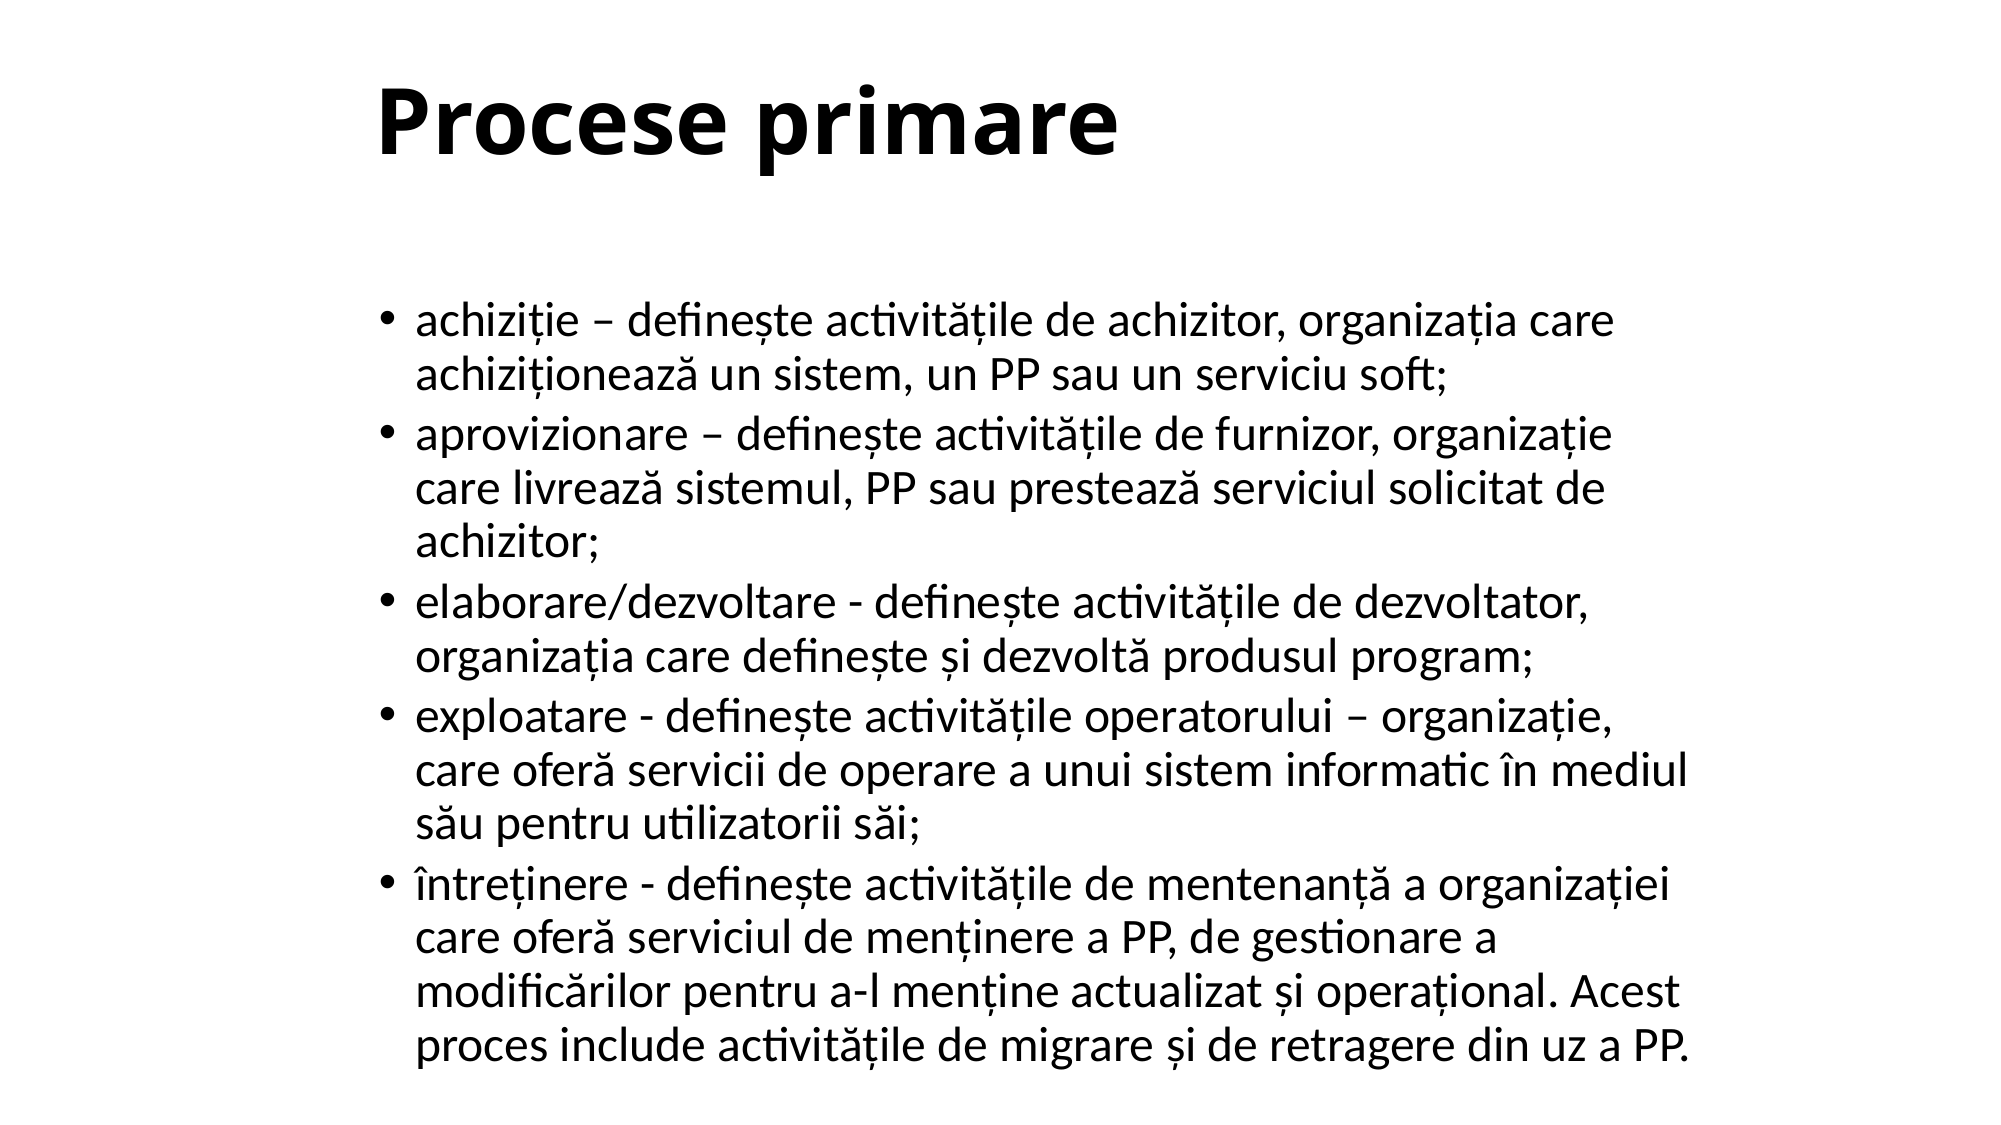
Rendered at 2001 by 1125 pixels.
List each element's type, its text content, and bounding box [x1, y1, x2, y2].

title Procese primare [359, 50, 1640, 200]
list achiziție – definește activitățile de achizitor, organizaţia care achiziţionează un sistem, un PP sau un serviciu soft; aprovizionare – defineşte activităţile de furnizor, organizaţie care livrează sistemul, PP sau prestează serviciul solicitat de achizitor; elaborare/dezvoltare - defineşte activităţile de dezvoltator, organizaţia care defineşte şi dezvoltă produsul program; exploatare - defineşte activităţile operatorului – organizaţie, care oferă servicii de operare a unui sistem informatic în mediul său pentru utilizatorii săi; întreţinere - defineşte activităţile de mentenanţă a organizaţiei care oferă serviciul de menţinere a PP, de gestionare a modificărilor pentru a-l menţine actualizat şi operaţional. Acest proces include activitățile de migrare şi de retragere din uz a PP. [291, 231, 1709, 1106]
